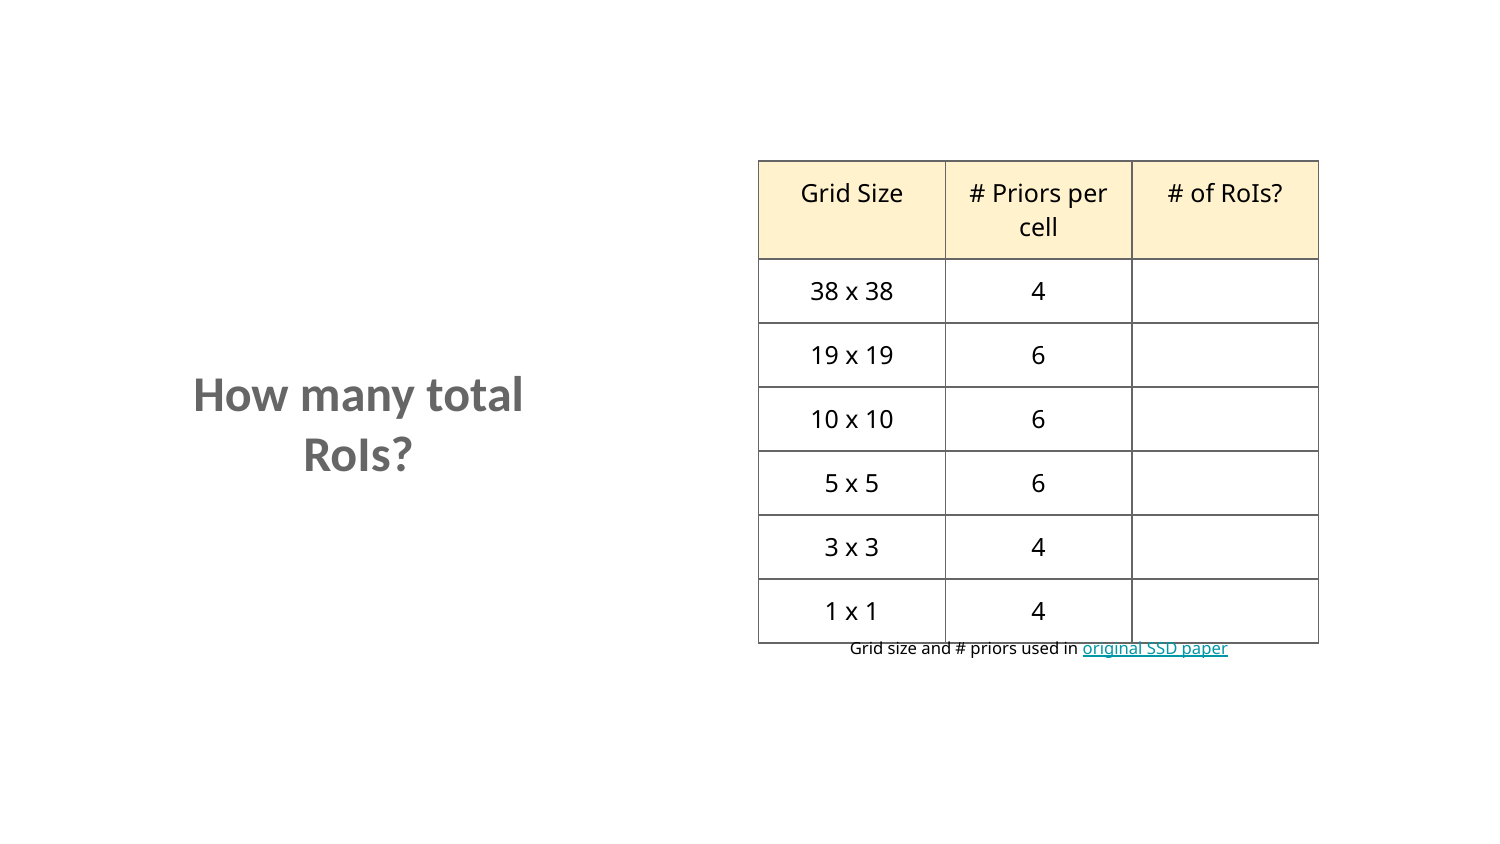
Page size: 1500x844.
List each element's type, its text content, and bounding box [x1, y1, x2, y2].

table_cell 4 [946, 260, 1131, 322]
table_cell [1133, 324, 1318, 386]
table_cell [1133, 452, 1318, 514]
table_cell 4 [946, 580, 1131, 622]
text_box How many total RoIs? [137, 248, 580, 596]
table_cell [1133, 260, 1318, 322]
table_cell 6 [946, 388, 1131, 450]
table_header Grid Size [759, 162, 945, 258]
table_header # Priors per cell [946, 162, 1131, 258]
table_header # of RoIs? [1133, 162, 1318, 258]
text_box Grid size and # priors used in original SSD paper [783, 622, 1295, 716]
table_cell [1133, 516, 1318, 578]
table_cell 4 [946, 516, 1131, 578]
table_cell 1 x 1 [759, 580, 945, 642]
table_cell 38 x 38 [759, 260, 945, 322]
table_cell 10 x 10 [759, 388, 945, 450]
table_cell 6 [946, 452, 1131, 514]
table_cell 19 x 19 [759, 324, 945, 386]
table_cell 3 x 3 [759, 516, 945, 578]
table_cell [1133, 580, 1318, 642]
table_cell 6 [946, 324, 1131, 386]
table_cell [1133, 388, 1318, 450]
table_cell 5 x 5 [759, 452, 945, 514]
